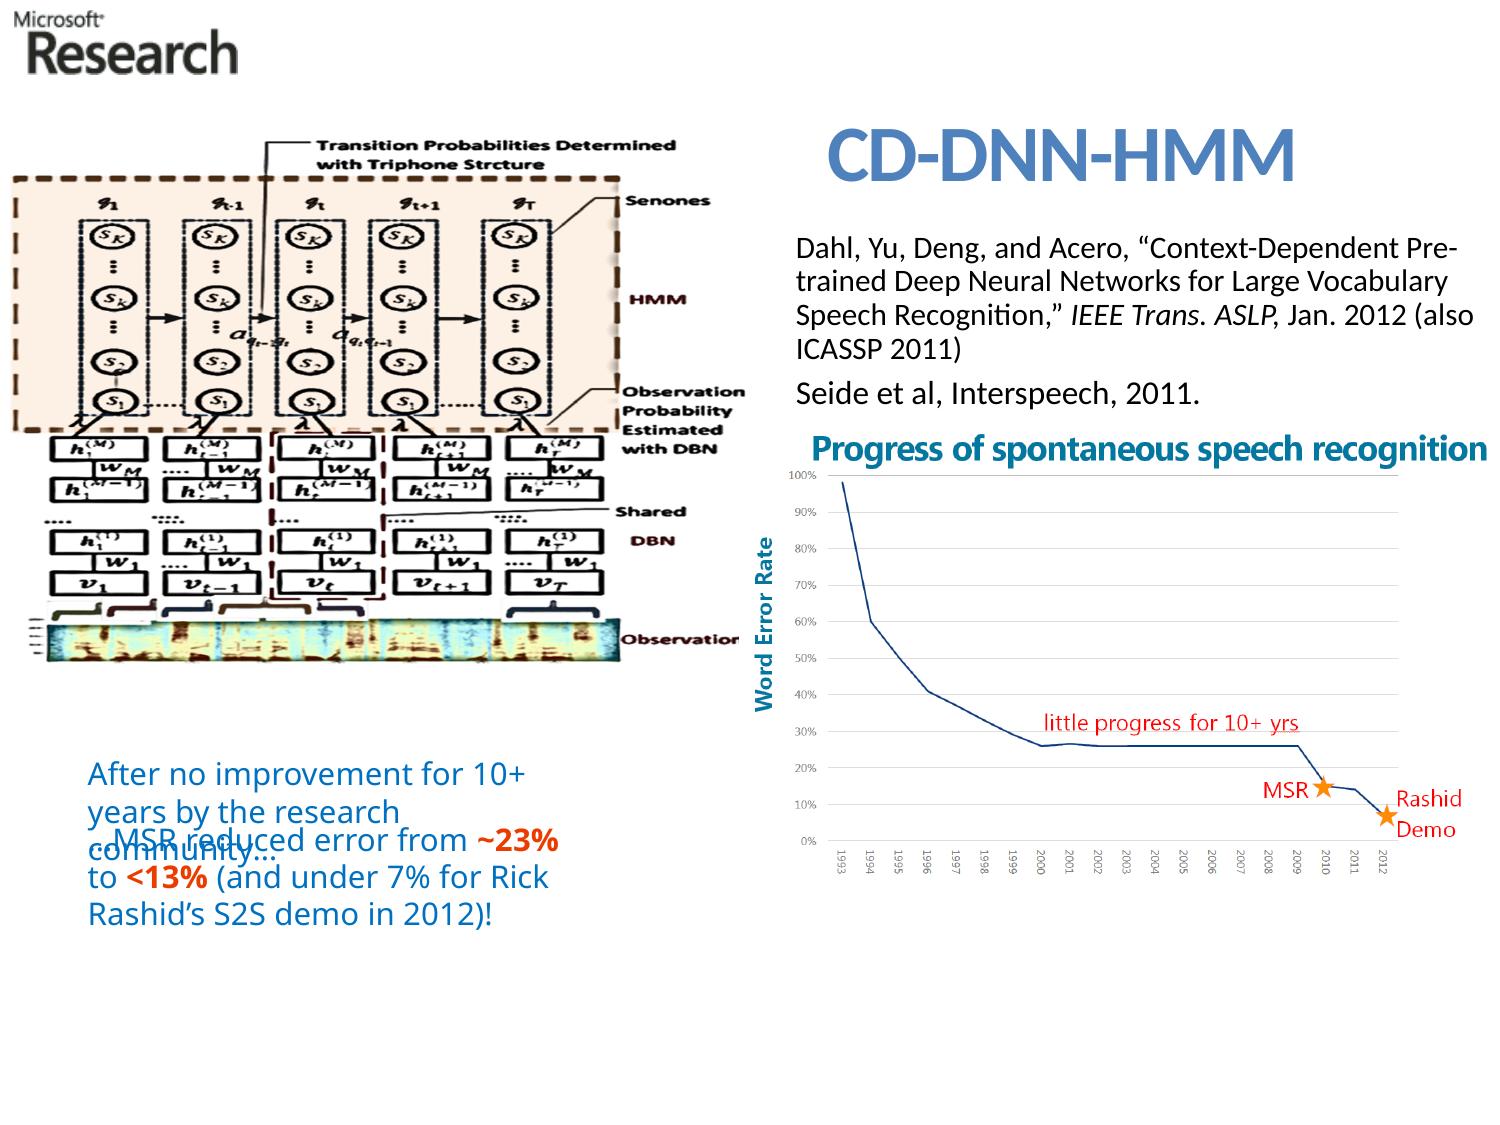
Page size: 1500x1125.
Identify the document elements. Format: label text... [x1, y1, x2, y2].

text_box CD-DNN-HMM [812, 116, 1396, 211]
text_box Dahl, Yu, Deng, and Acero, “Context-Dependent Pre-trained Deep Neural Networks for Large Vocabulary Speech Recognition,” IEEE Trans. ASLP, Jan. 2012 (also ICASSP 2011) Seide et al, Interspeech, 2011. [770, 211, 1500, 433]
picture [14, 10, 238, 75]
text_box …MSR reduced error from ~23% to <13% (and under 7% for Rick Rashid’s S2S demo in 2012)! [72, 812, 602, 940]
picture [10, 135, 1490, 882]
text_box After no improvement for 10+ years by the research community… [72, 747, 605, 875]
